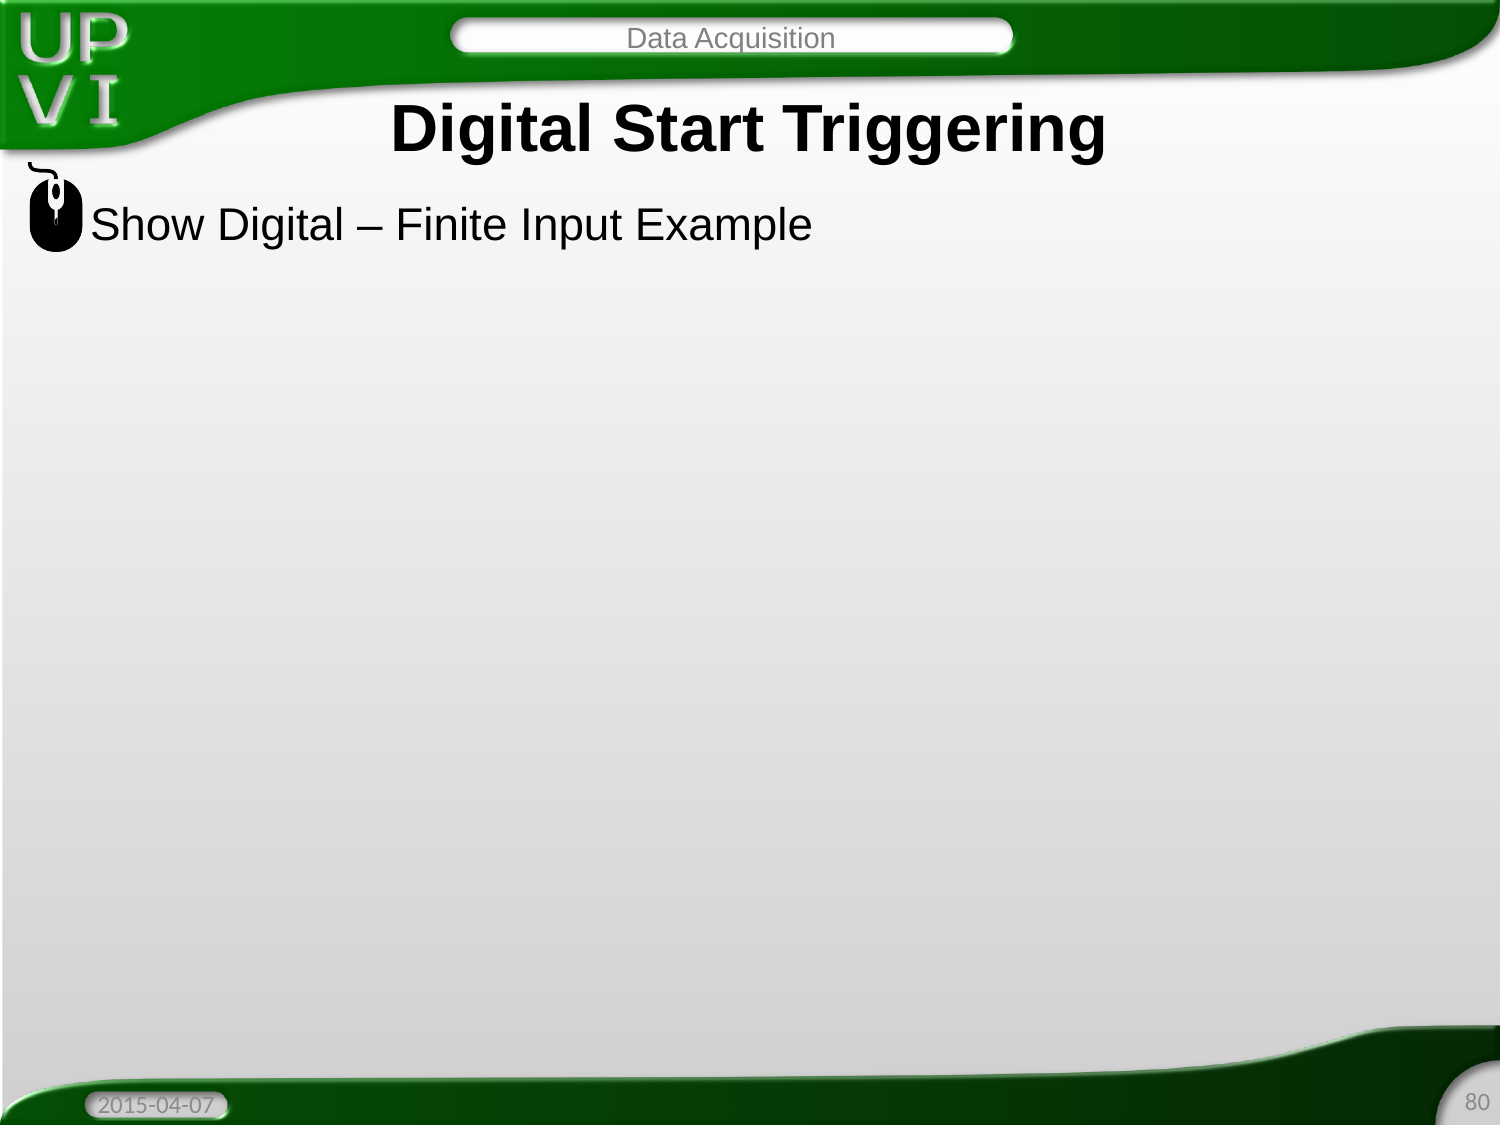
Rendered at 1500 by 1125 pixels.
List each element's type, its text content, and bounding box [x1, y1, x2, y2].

slide_number 80 [1155, 1069, 1500, 1125]
list Show Digital – Finite Input Example [37, 187, 1463, 1005]
footer Data Acquisition [450, 6, 1013, 67]
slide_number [75, 1073, 238, 1125]
picture [0, 0, 1500, 1125]
title Digital Start Triggering [75, 75, 1425, 175]
